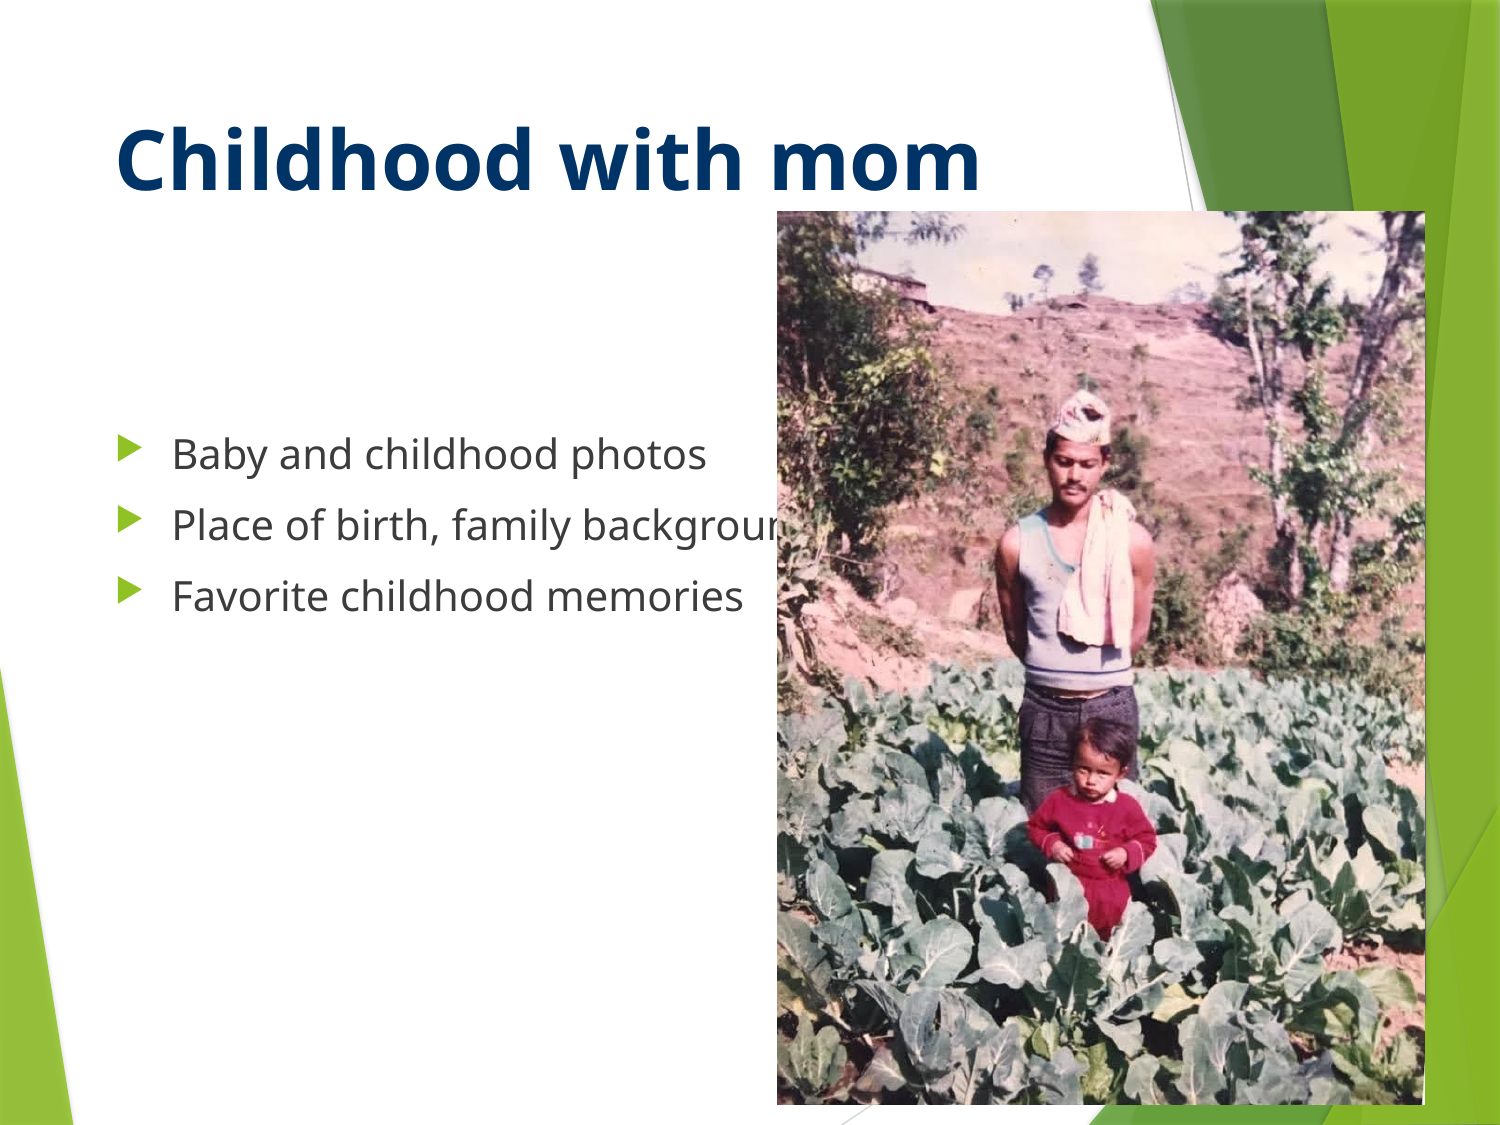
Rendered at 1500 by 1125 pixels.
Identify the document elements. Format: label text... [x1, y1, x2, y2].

picture [776, 210, 1426, 1105]
title Childhood with mom [99, 99, 1142, 317]
list Baby and childhood photos Place of birth, family background Favorite childhood memories [99, 354, 772, 992]
